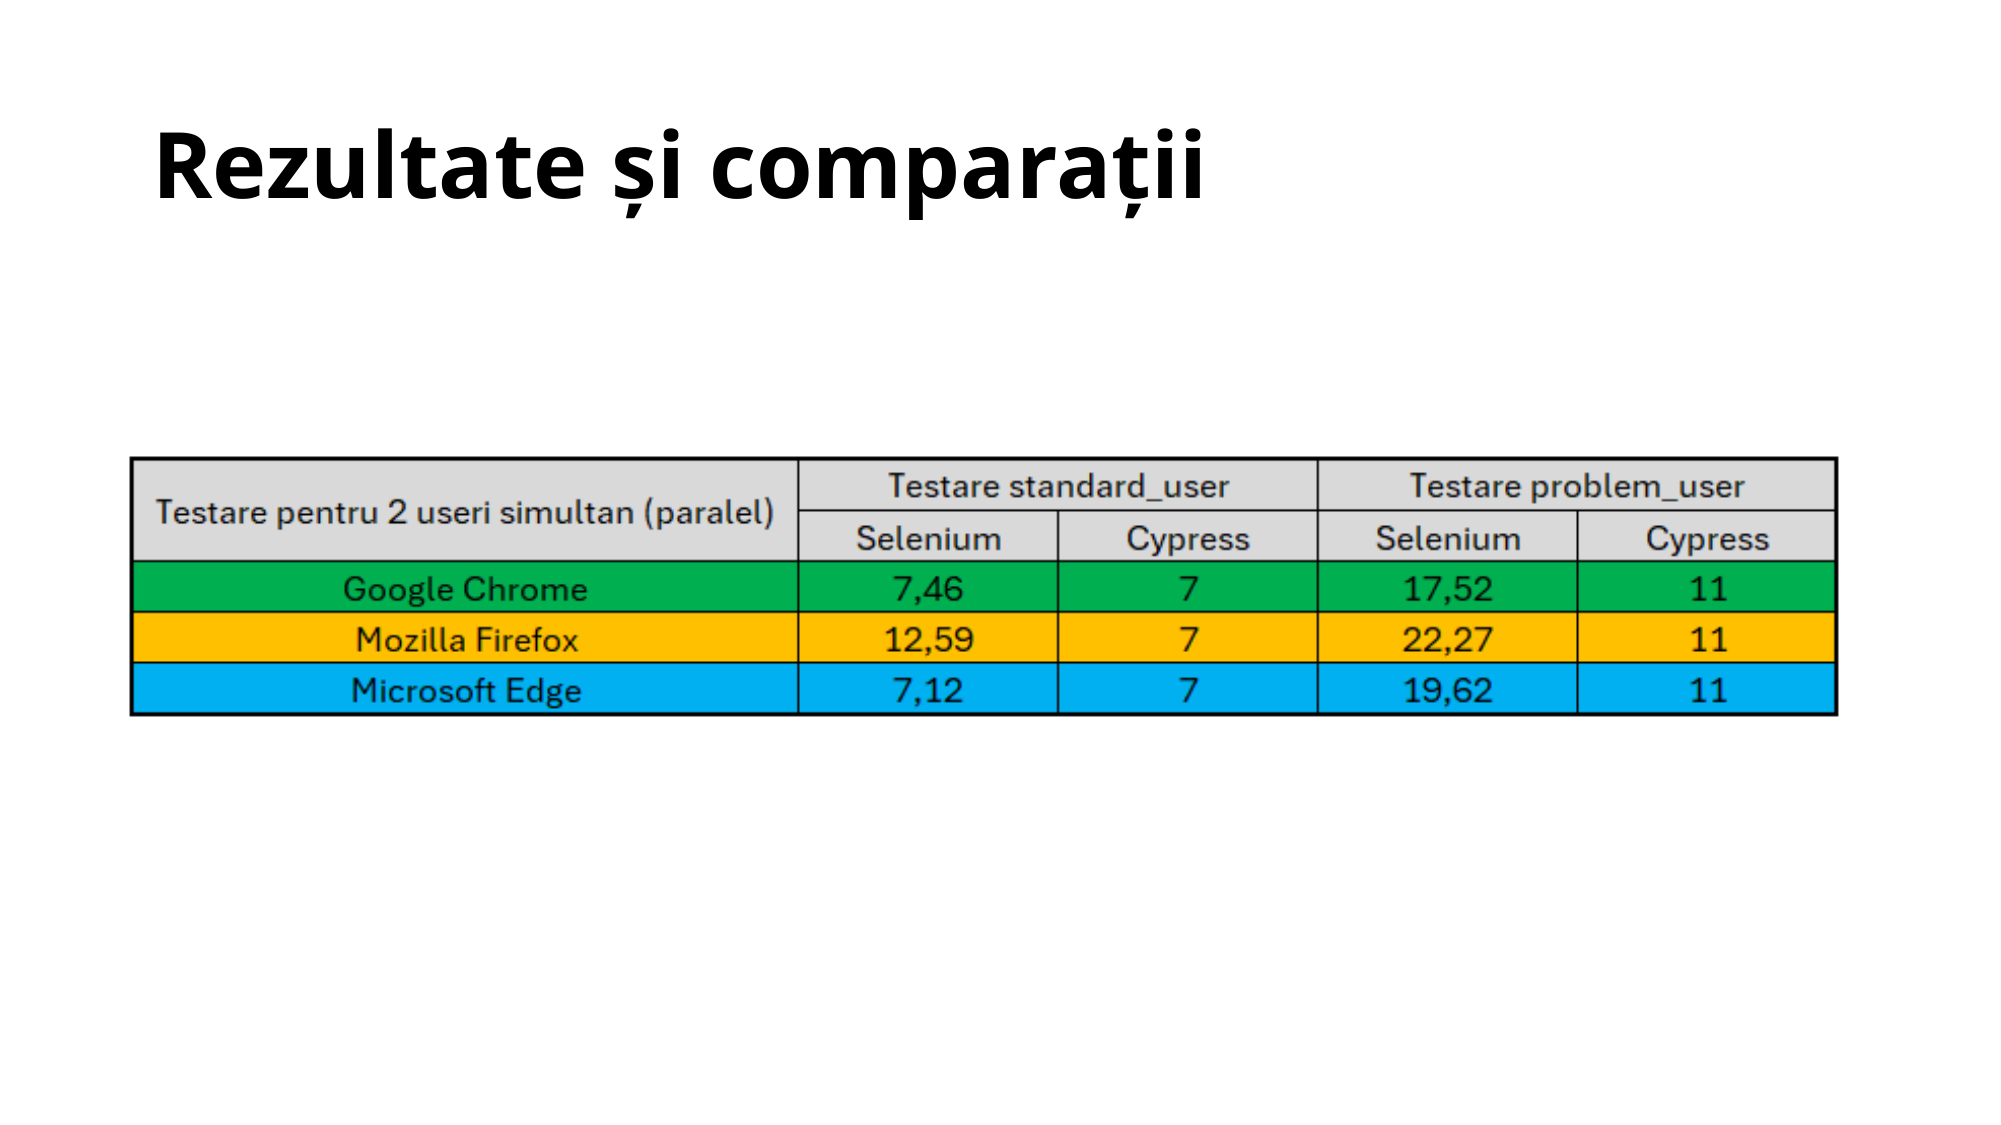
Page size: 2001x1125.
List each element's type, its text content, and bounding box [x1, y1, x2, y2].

title Rezultate și comparații [137, 59, 1863, 278]
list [120, 448, 1849, 728]
